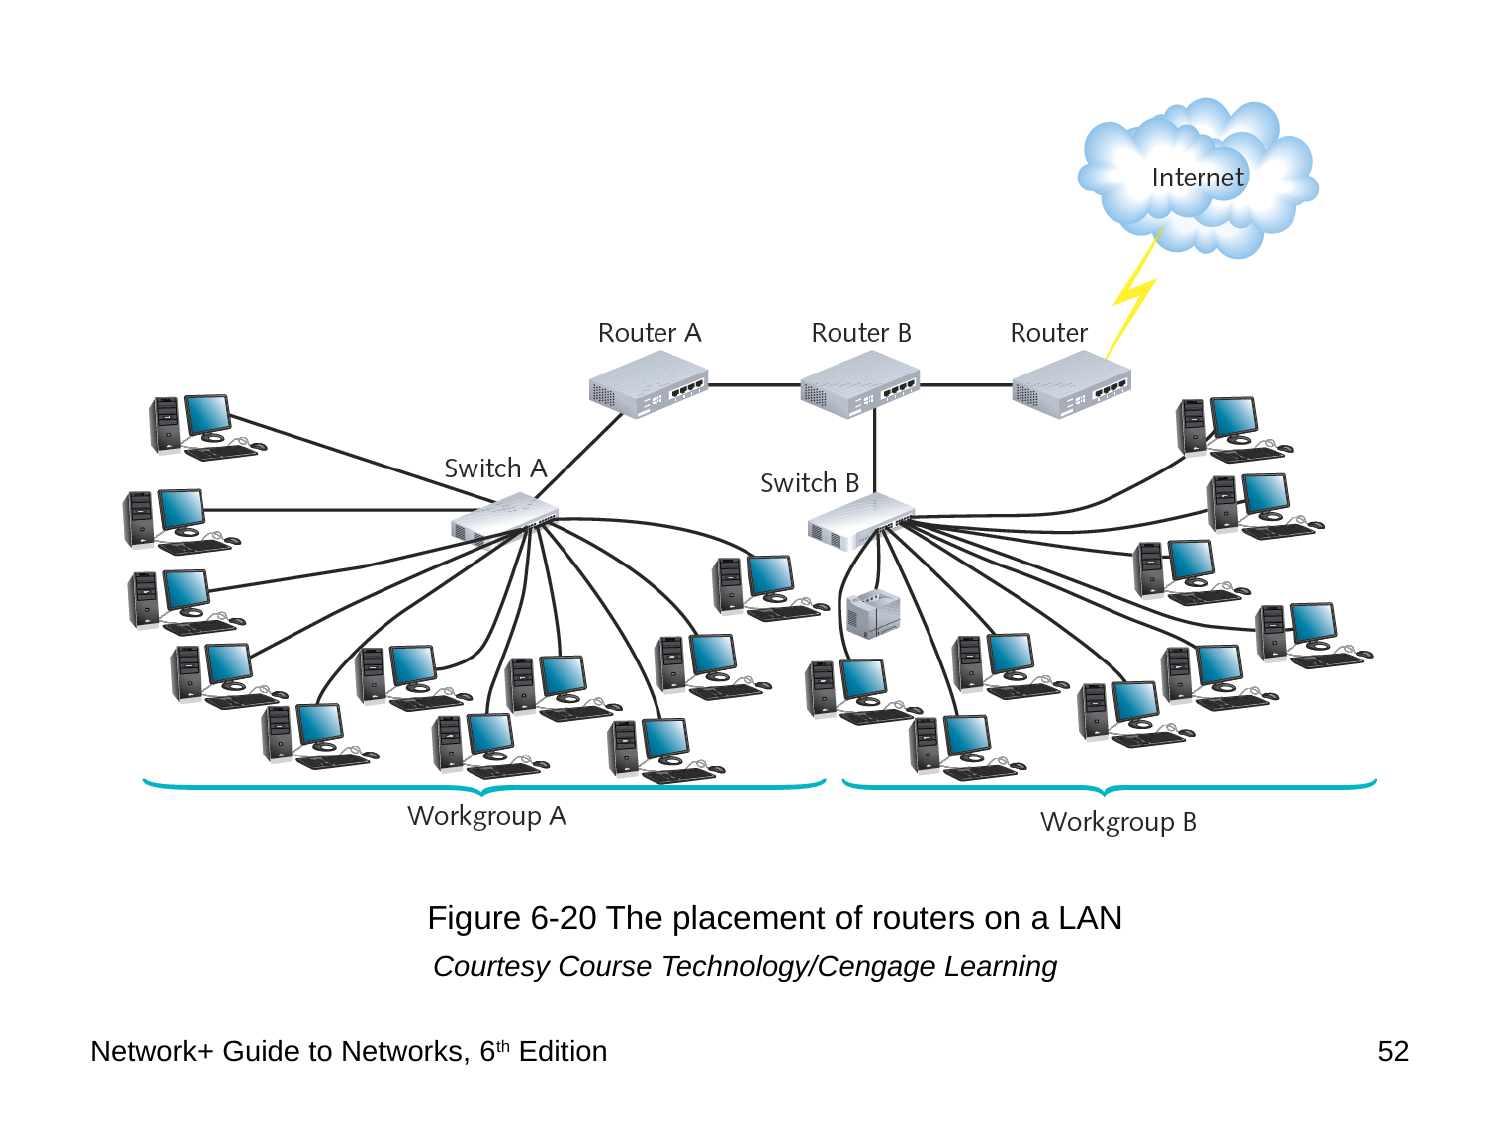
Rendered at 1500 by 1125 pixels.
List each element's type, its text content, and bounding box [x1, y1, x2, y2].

picture [111, 87, 1386, 851]
text_box Figure 6-20 The placement of routers on a LAN [412, 888, 1159, 944]
footer Network+ Guide to Networks, 6th Edition [74, 1024, 988, 1103]
slide_number 52 [1074, 1024, 1426, 1103]
text_box Courtesy Course Technology/Cengage Learning [418, 940, 1074, 991]
